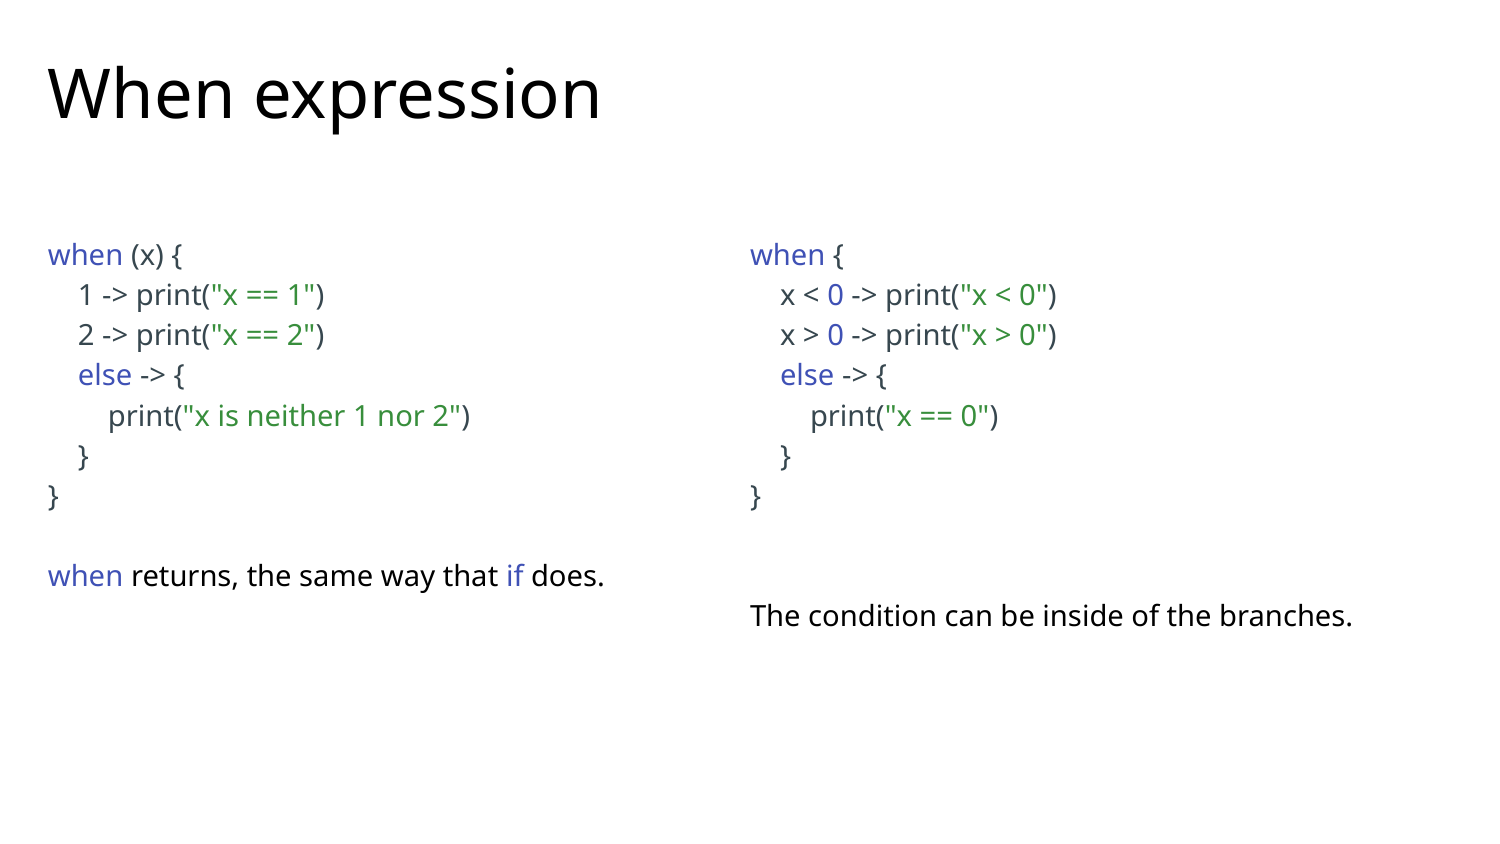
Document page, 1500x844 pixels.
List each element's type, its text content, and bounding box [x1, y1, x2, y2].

list when (x) { 1 -> print("x == 1") 2 -> print("x == 2") else -> { print("x is neither 1 nor 2") } } when returns, the same way that if does. [48, 218, 703, 648]
list when { x < 0 -> print("x < 0") x > 0 -> print("x > 0") else -> { print("x == 0") } } The condition can be inside of the branches. [750, 218, 1376, 648]
title When expression [48, 48, 1443, 123]
